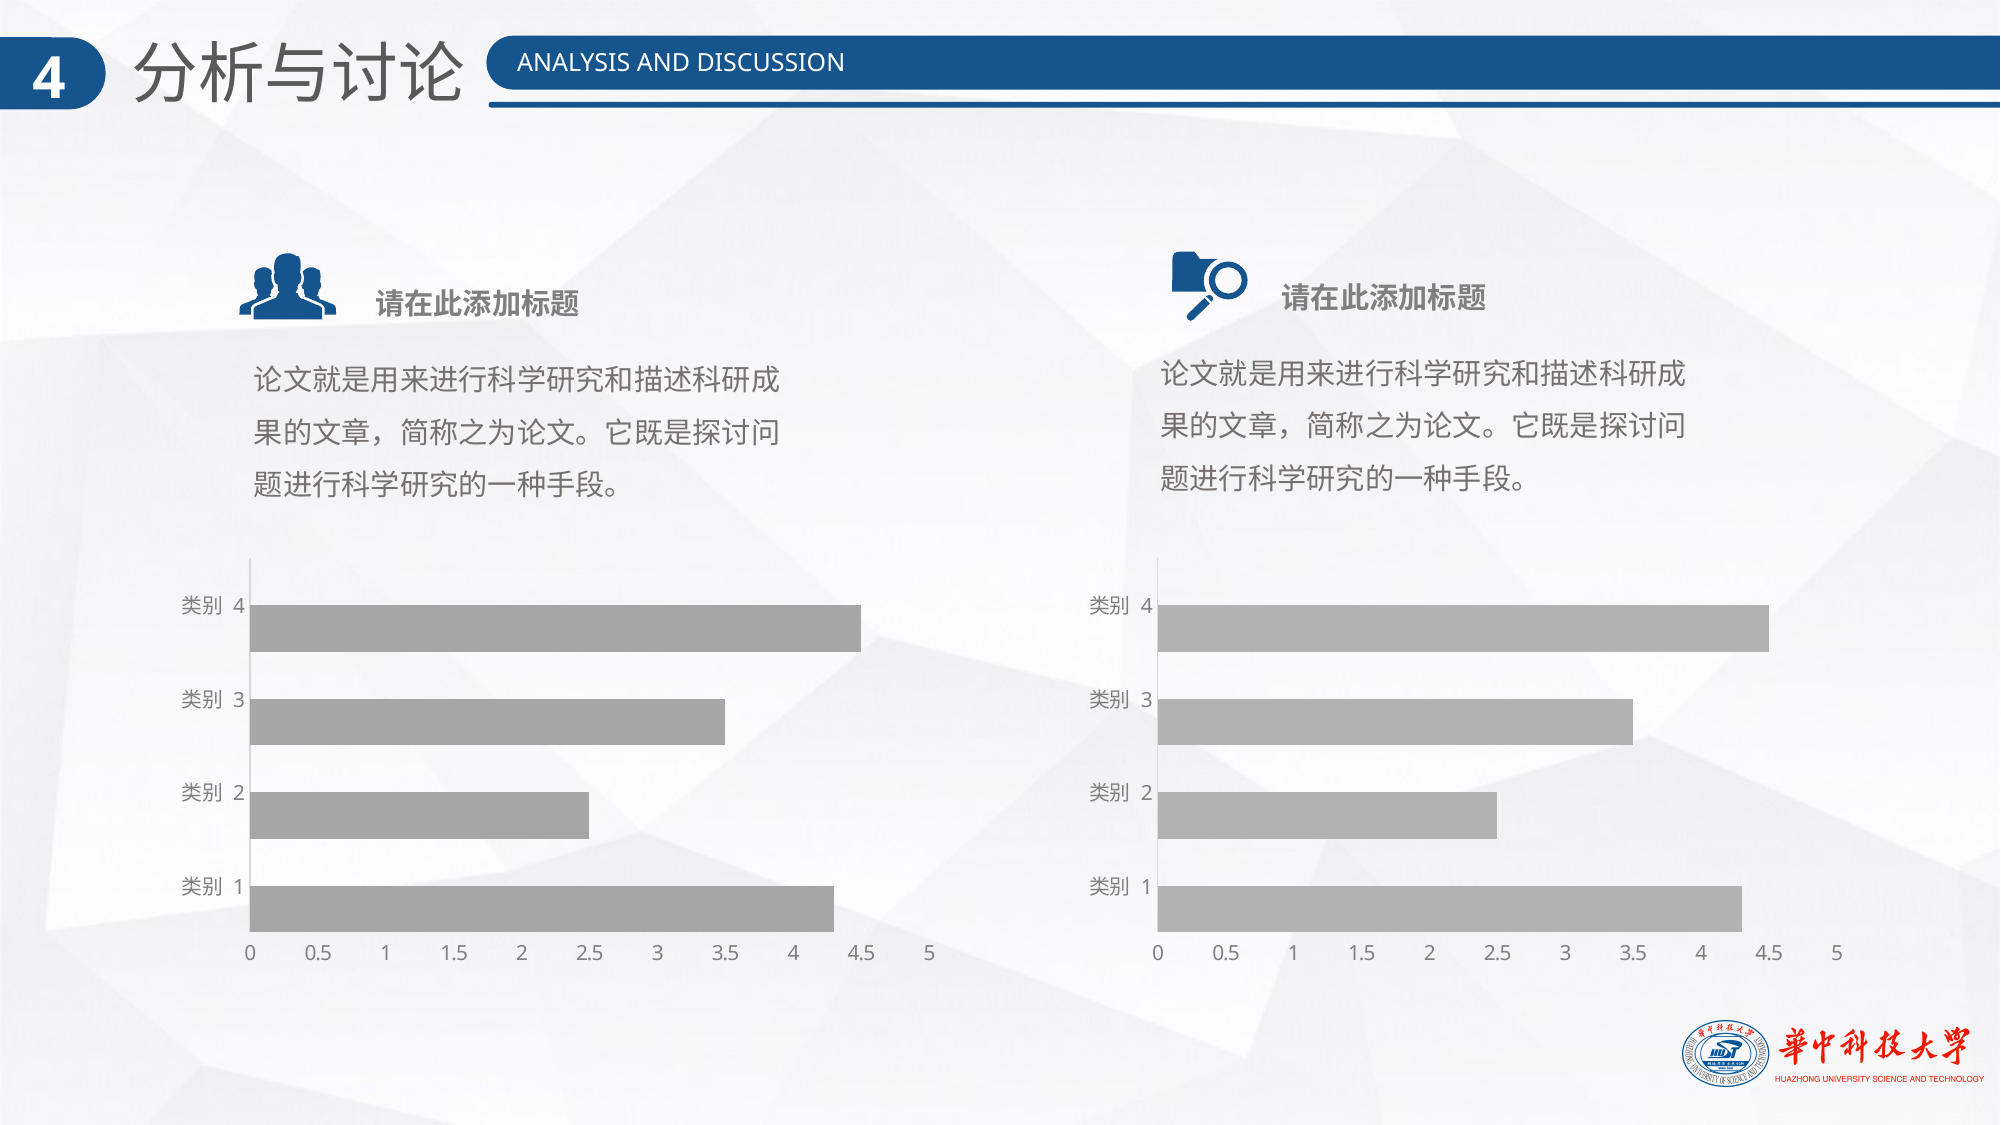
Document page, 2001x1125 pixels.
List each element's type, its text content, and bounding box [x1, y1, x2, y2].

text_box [239, 252, 802, 511]
chart [166, 550, 951, 975]
picture [0, 0, 2001, 1125]
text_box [486, 35, 2000, 108]
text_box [1145, 251, 1722, 505]
chart [1073, 550, 1858, 975]
text_box 分析与讨论 [116, 23, 481, 119]
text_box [0, 33, 106, 119]
